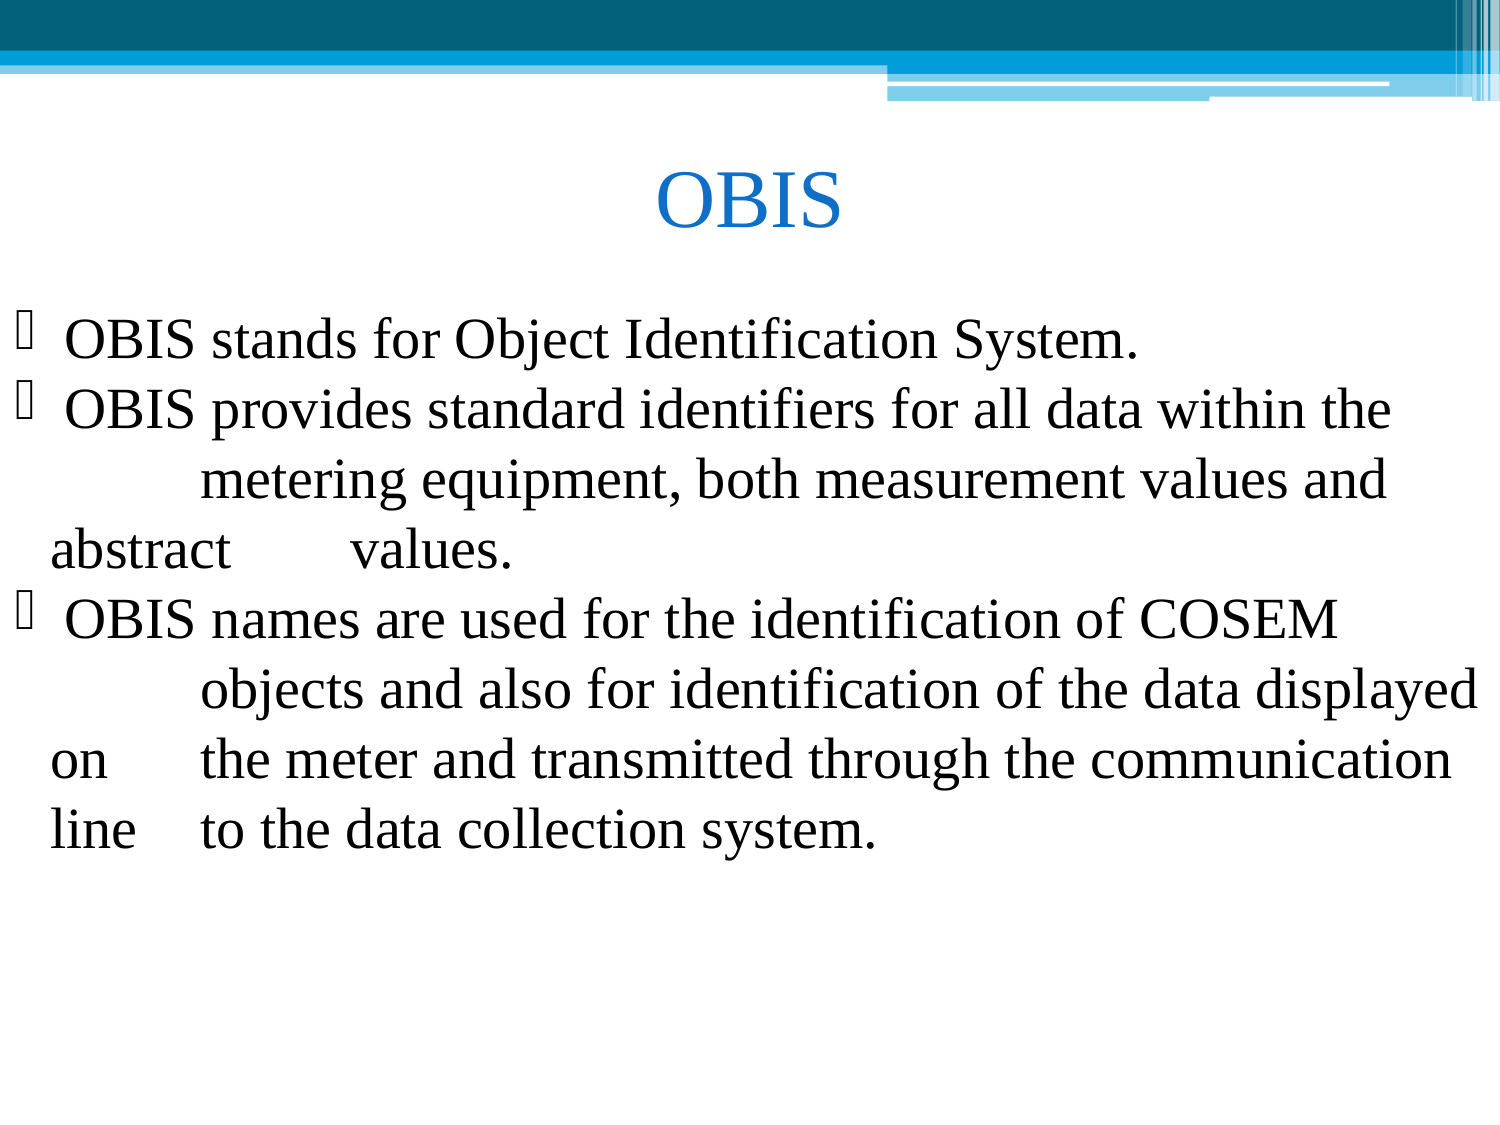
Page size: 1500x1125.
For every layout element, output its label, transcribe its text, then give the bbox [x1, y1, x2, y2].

text_box OBIS stands for Object Identification System. OBIS provides standard identifiers for all data within the metering equipment, both measurement values and abstract values. OBIS names are used for the identification of COSEM objects and also for identification of the data displayed on the meter and transmitted through the communication line to the data collection system. [0, 292, 1500, 868]
text_box OBIS [0, 106, 1500, 282]
